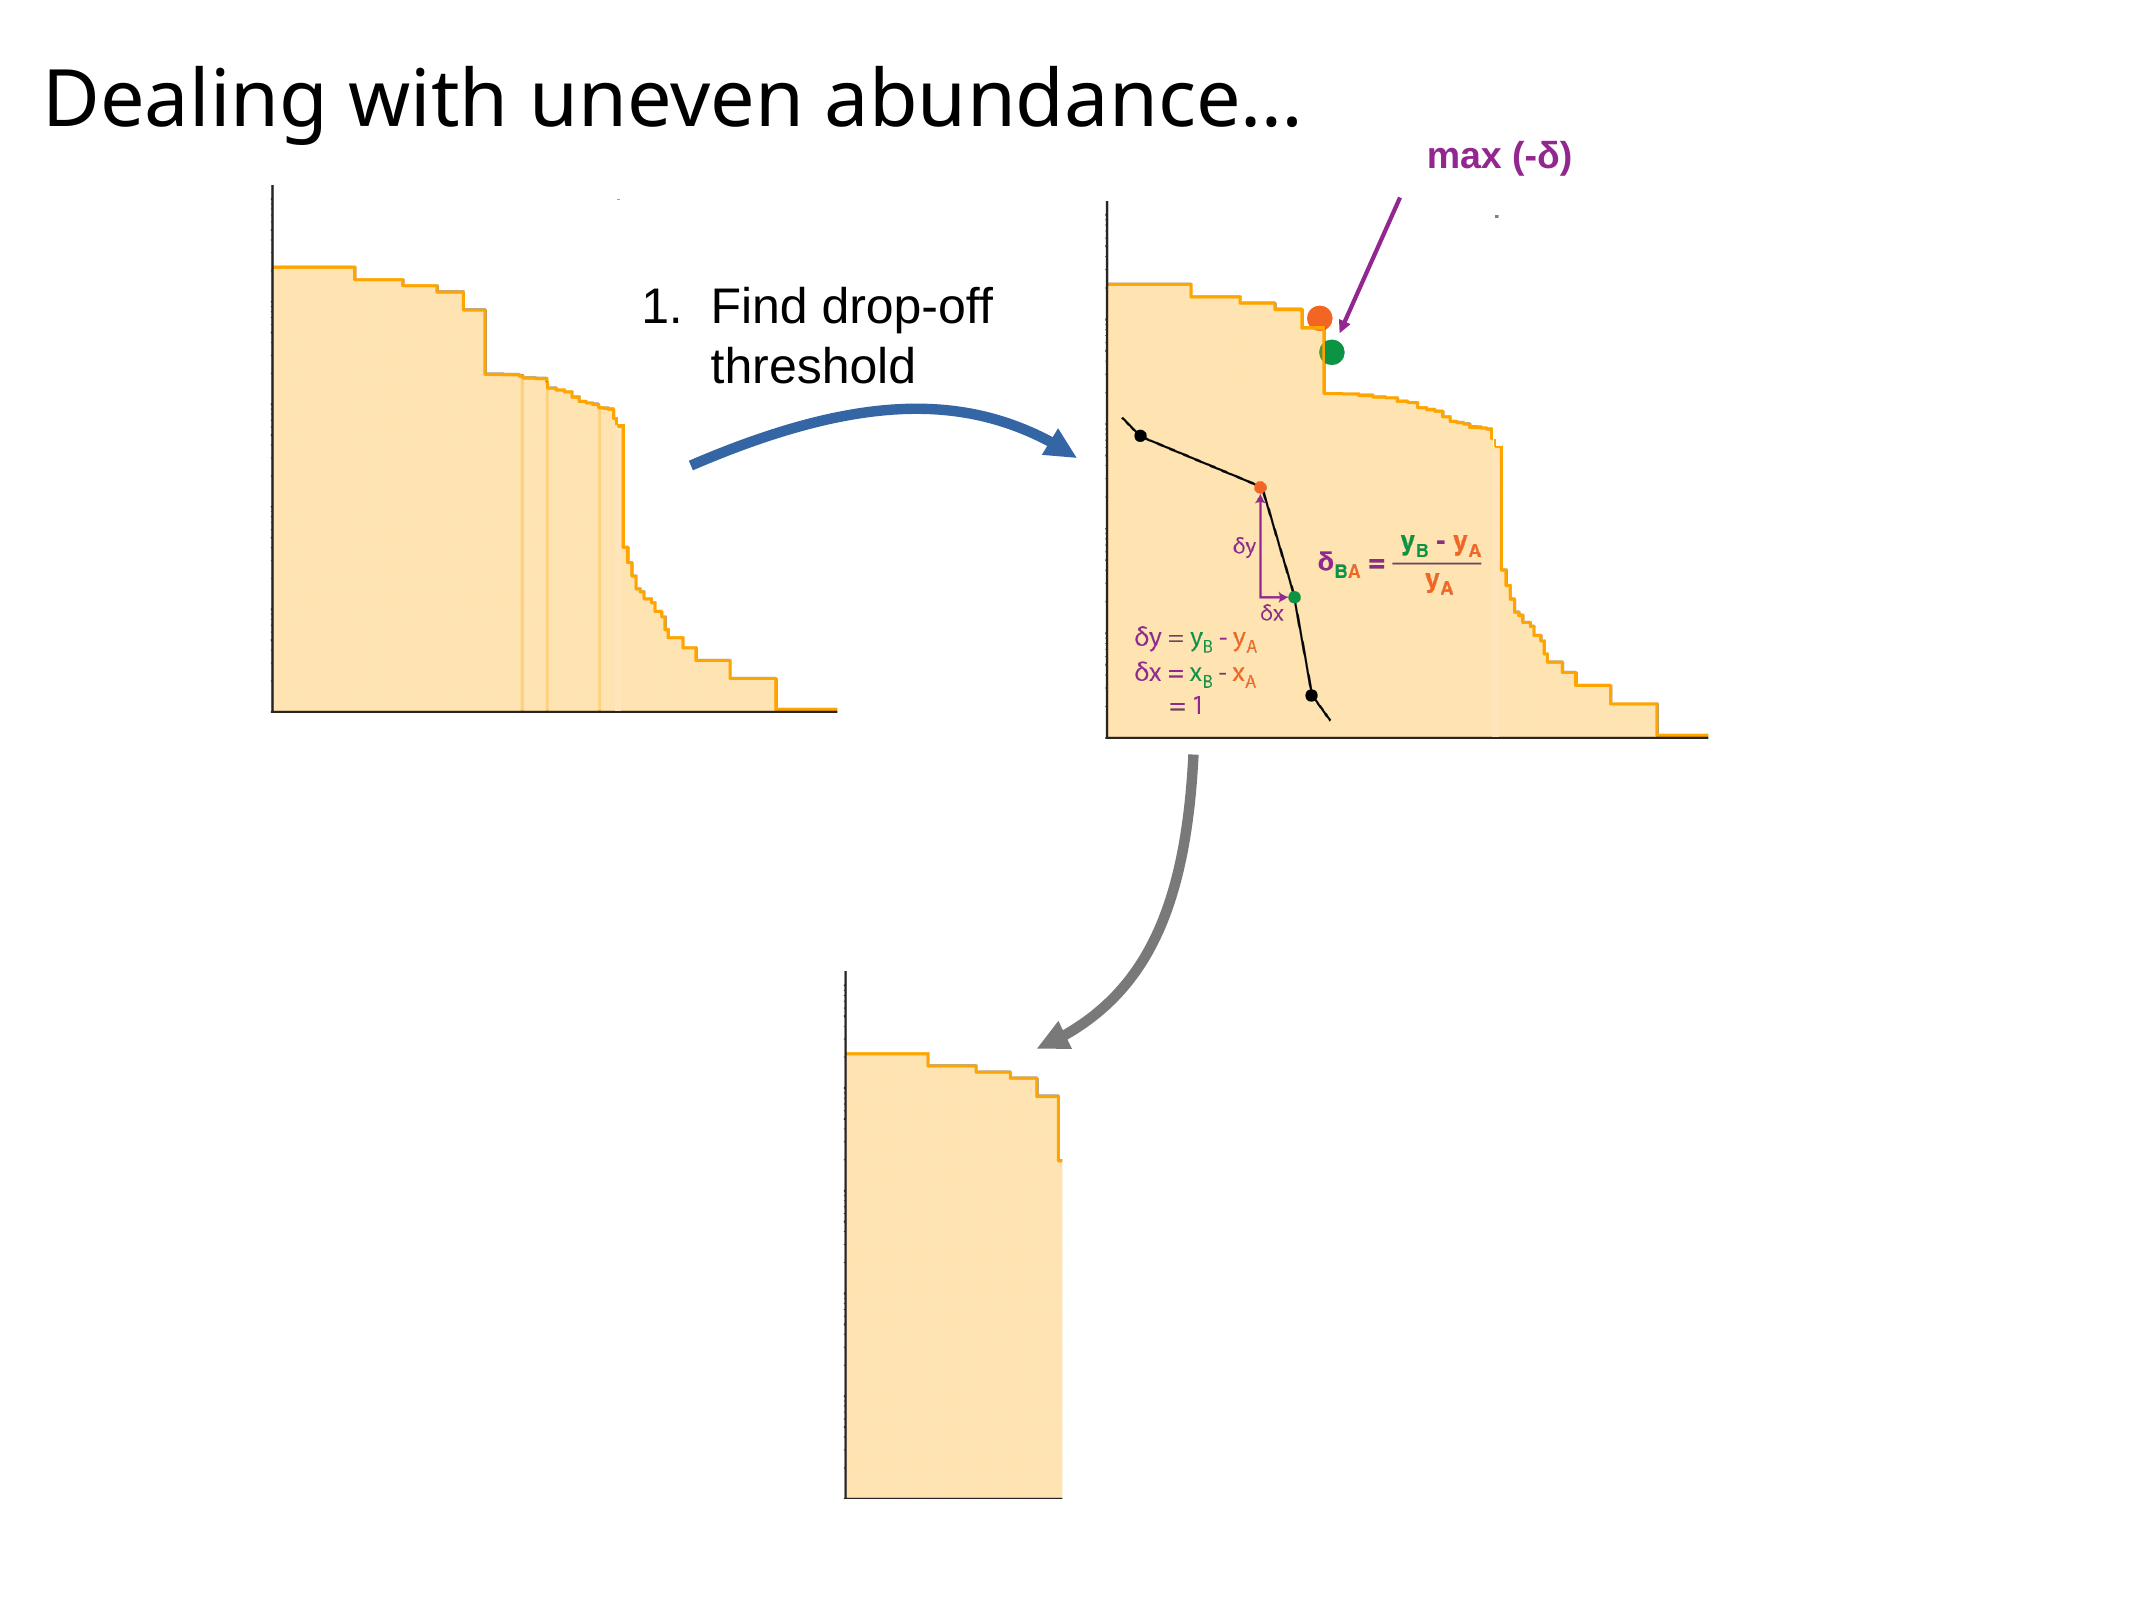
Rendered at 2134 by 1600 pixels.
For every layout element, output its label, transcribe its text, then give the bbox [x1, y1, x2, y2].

text_box Dealing with uneven abundance… [42, 47, 1337, 143]
text_box [846, 409, 1077, 463]
text_box Find drop-off threshold [846, 265, 1049, 402]
text_box [1072, 754, 1194, 1032]
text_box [270, 185, 838, 714]
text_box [1105, 114, 1709, 740]
picture [843, 970, 1063, 1500]
